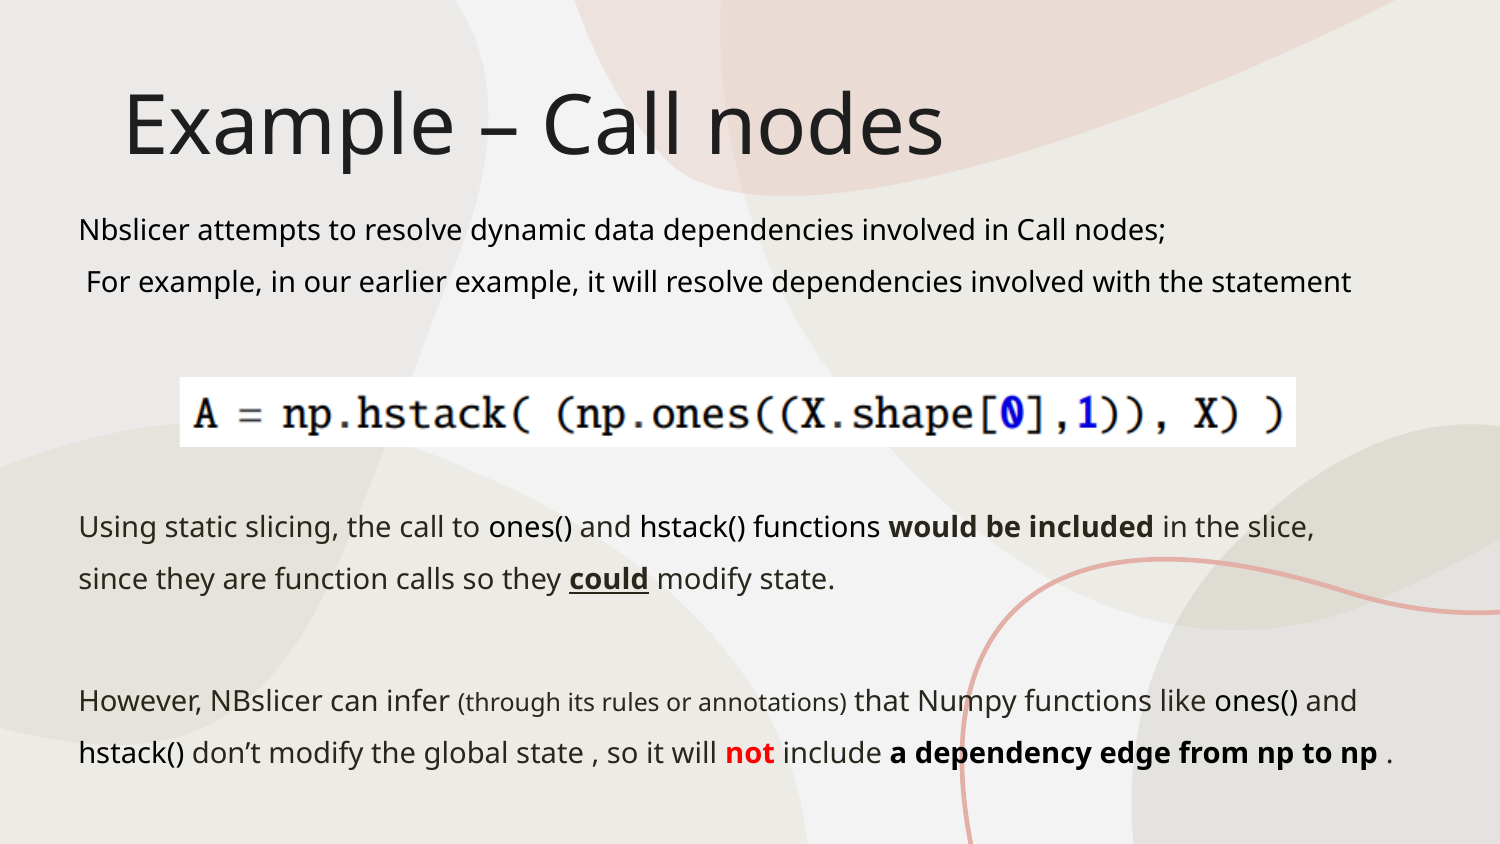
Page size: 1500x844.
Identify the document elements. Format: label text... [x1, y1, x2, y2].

text_box Using static slicing, the call to ones() and hstack() functions would be included in the slice, since they are function calls so they could modify state. [63, 483, 1363, 638]
text_box However, NBslicer can infer (through its rules or annotations) that Numpy functions like ones() and hstack() don’t modify the global state , so it will not include a dependency edge from np to np . [63, 657, 1422, 812]
text_box Nbslicer attempts to resolve dynamic data dependencies involved in Call nodes; For example, in our earlier example, it will resolve dependencies involved with the statement [63, 185, 1445, 306]
title Example – Call nodes [107, 55, 1223, 185]
picture [179, 377, 1297, 447]
